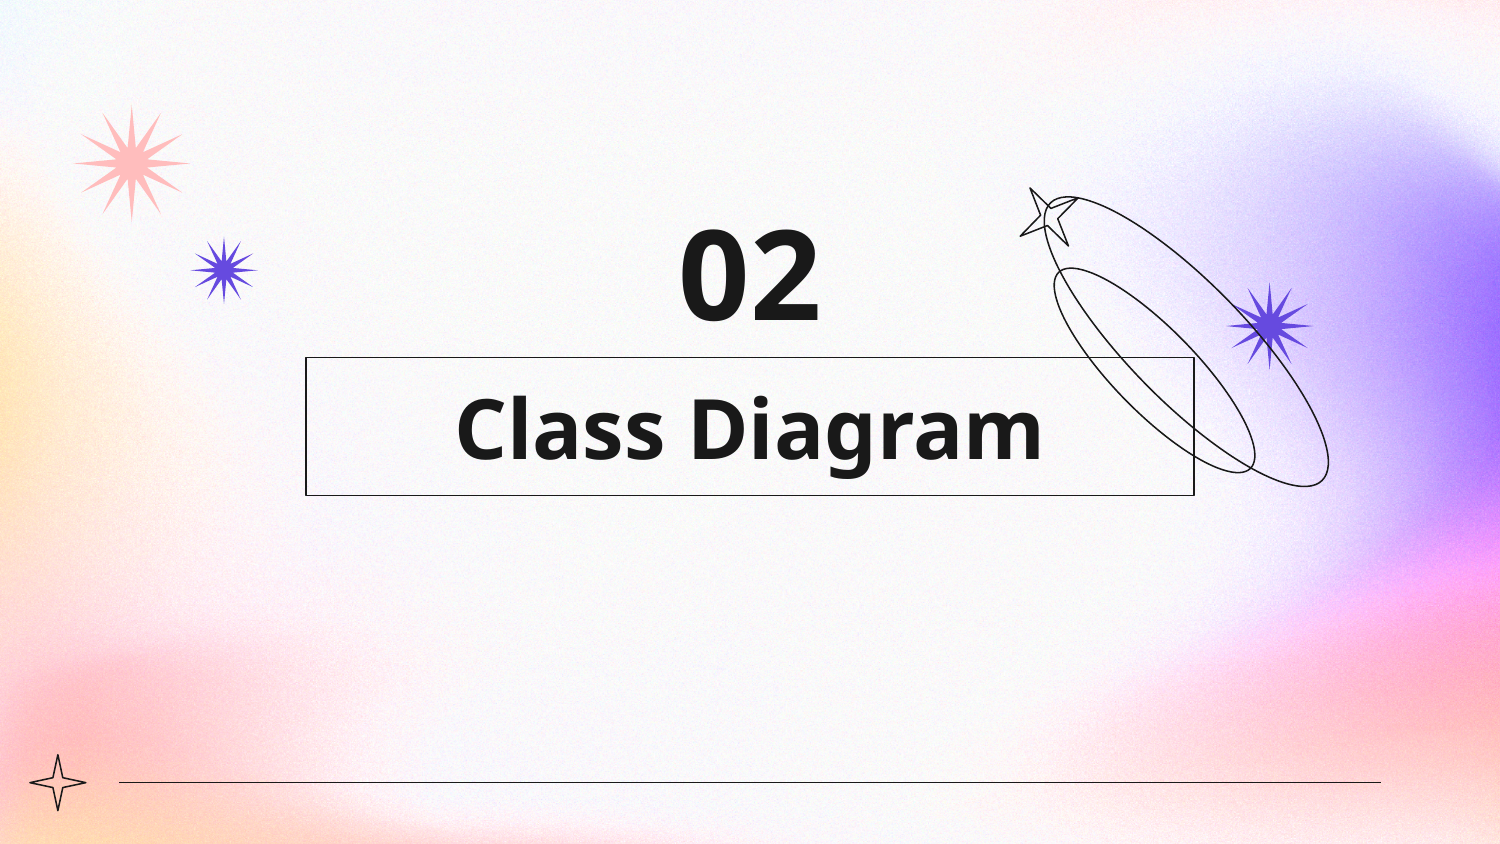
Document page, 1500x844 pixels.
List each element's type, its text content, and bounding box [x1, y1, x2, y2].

picture [0, 0, 1500, 844]
text_box [73, 104, 191, 222]
title Class Diagram [305, 357, 995, 496]
text_box [190, 236, 258, 305]
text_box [1000, 161, 1365, 522]
title 02 [491, 201, 995, 340]
